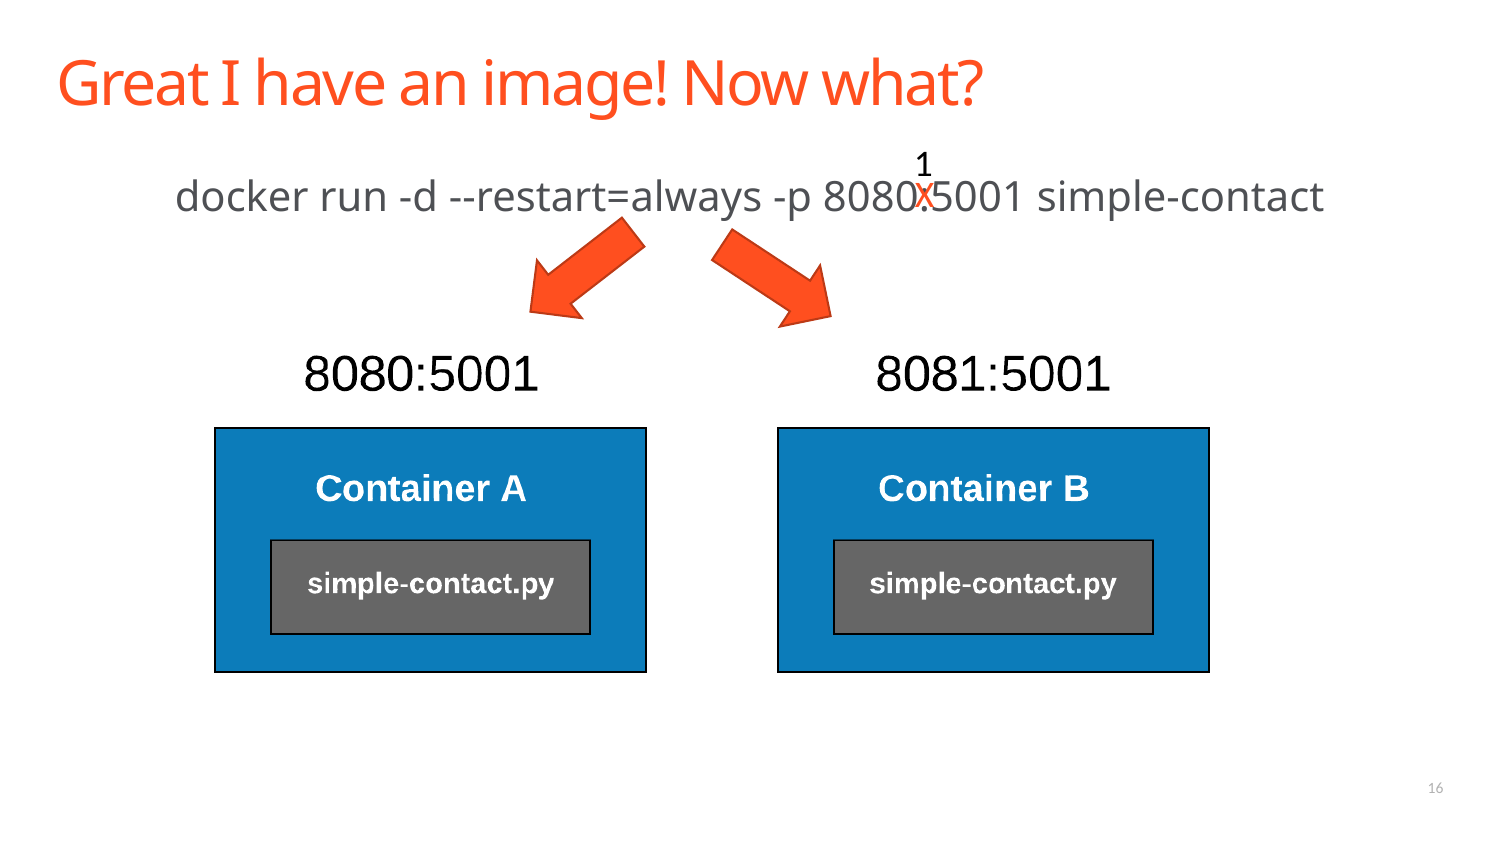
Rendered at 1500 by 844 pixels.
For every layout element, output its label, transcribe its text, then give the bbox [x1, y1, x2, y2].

title Great I have an image! Now what? [56, 51, 1444, 139]
list docker run -d --restart=always -p 8080:5001 simple-contact [56, 139, 1444, 253]
slide_number 16 [1130, 764, 1444, 810]
text_box [710, 227, 830, 308]
picture [177, 308, 1246, 709]
text_box 1 [899, 131, 969, 192]
text_box [529, 216, 646, 308]
text_box X [900, 162, 970, 223]
